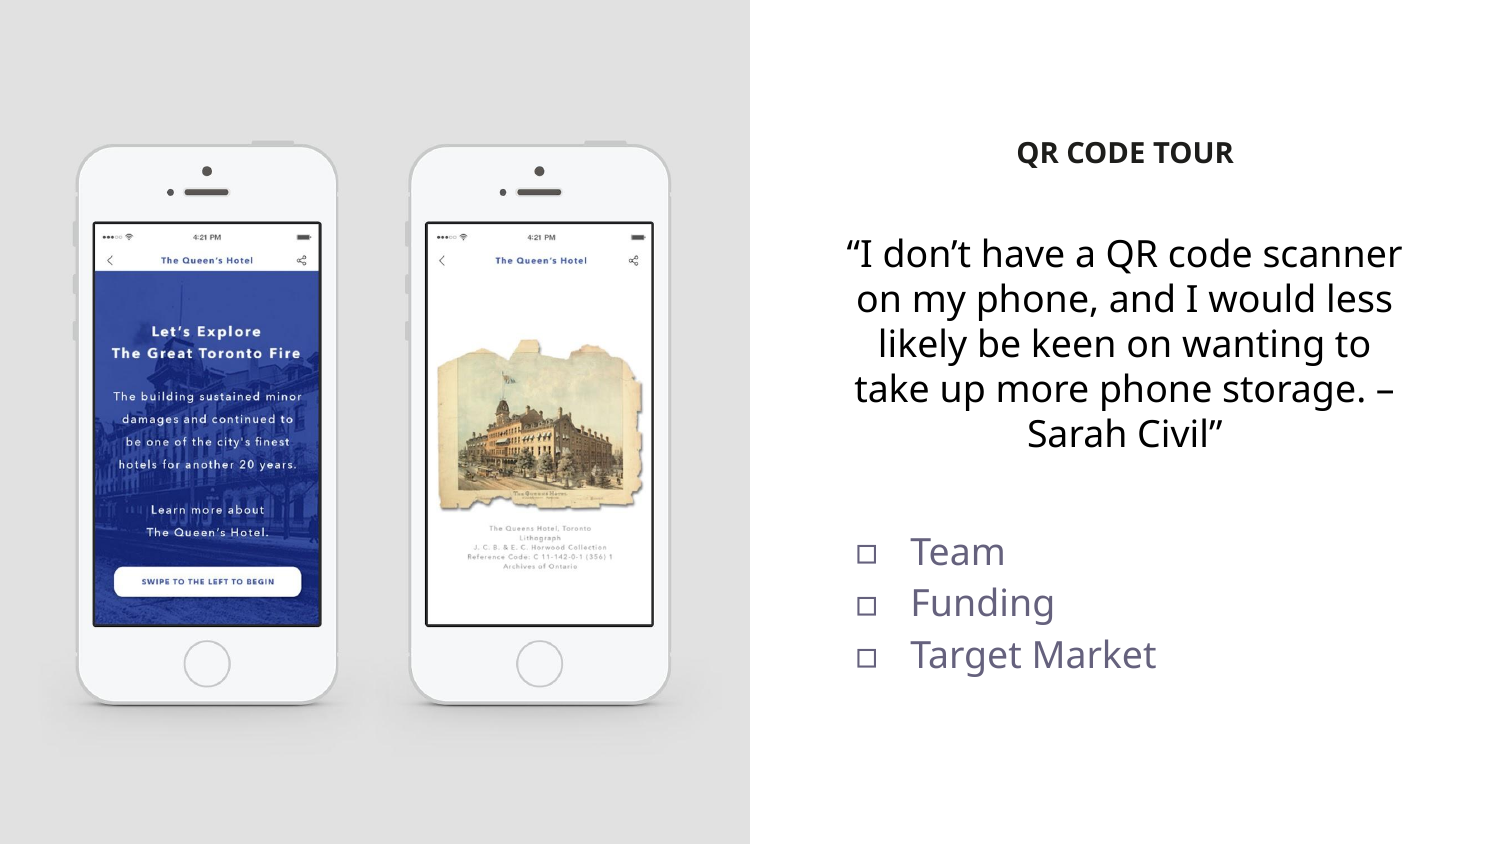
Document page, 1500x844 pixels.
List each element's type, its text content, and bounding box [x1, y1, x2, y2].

title QR CODE TOUR [866, 99, 1384, 185]
picture [0, 0, 751, 844]
list “I don’t have a QR code scanner on my phone, and I would less likely be keen on wanting to take up more phone storage. – Sarah Civil” Team Funding Target Market [820, 215, 1430, 745]
